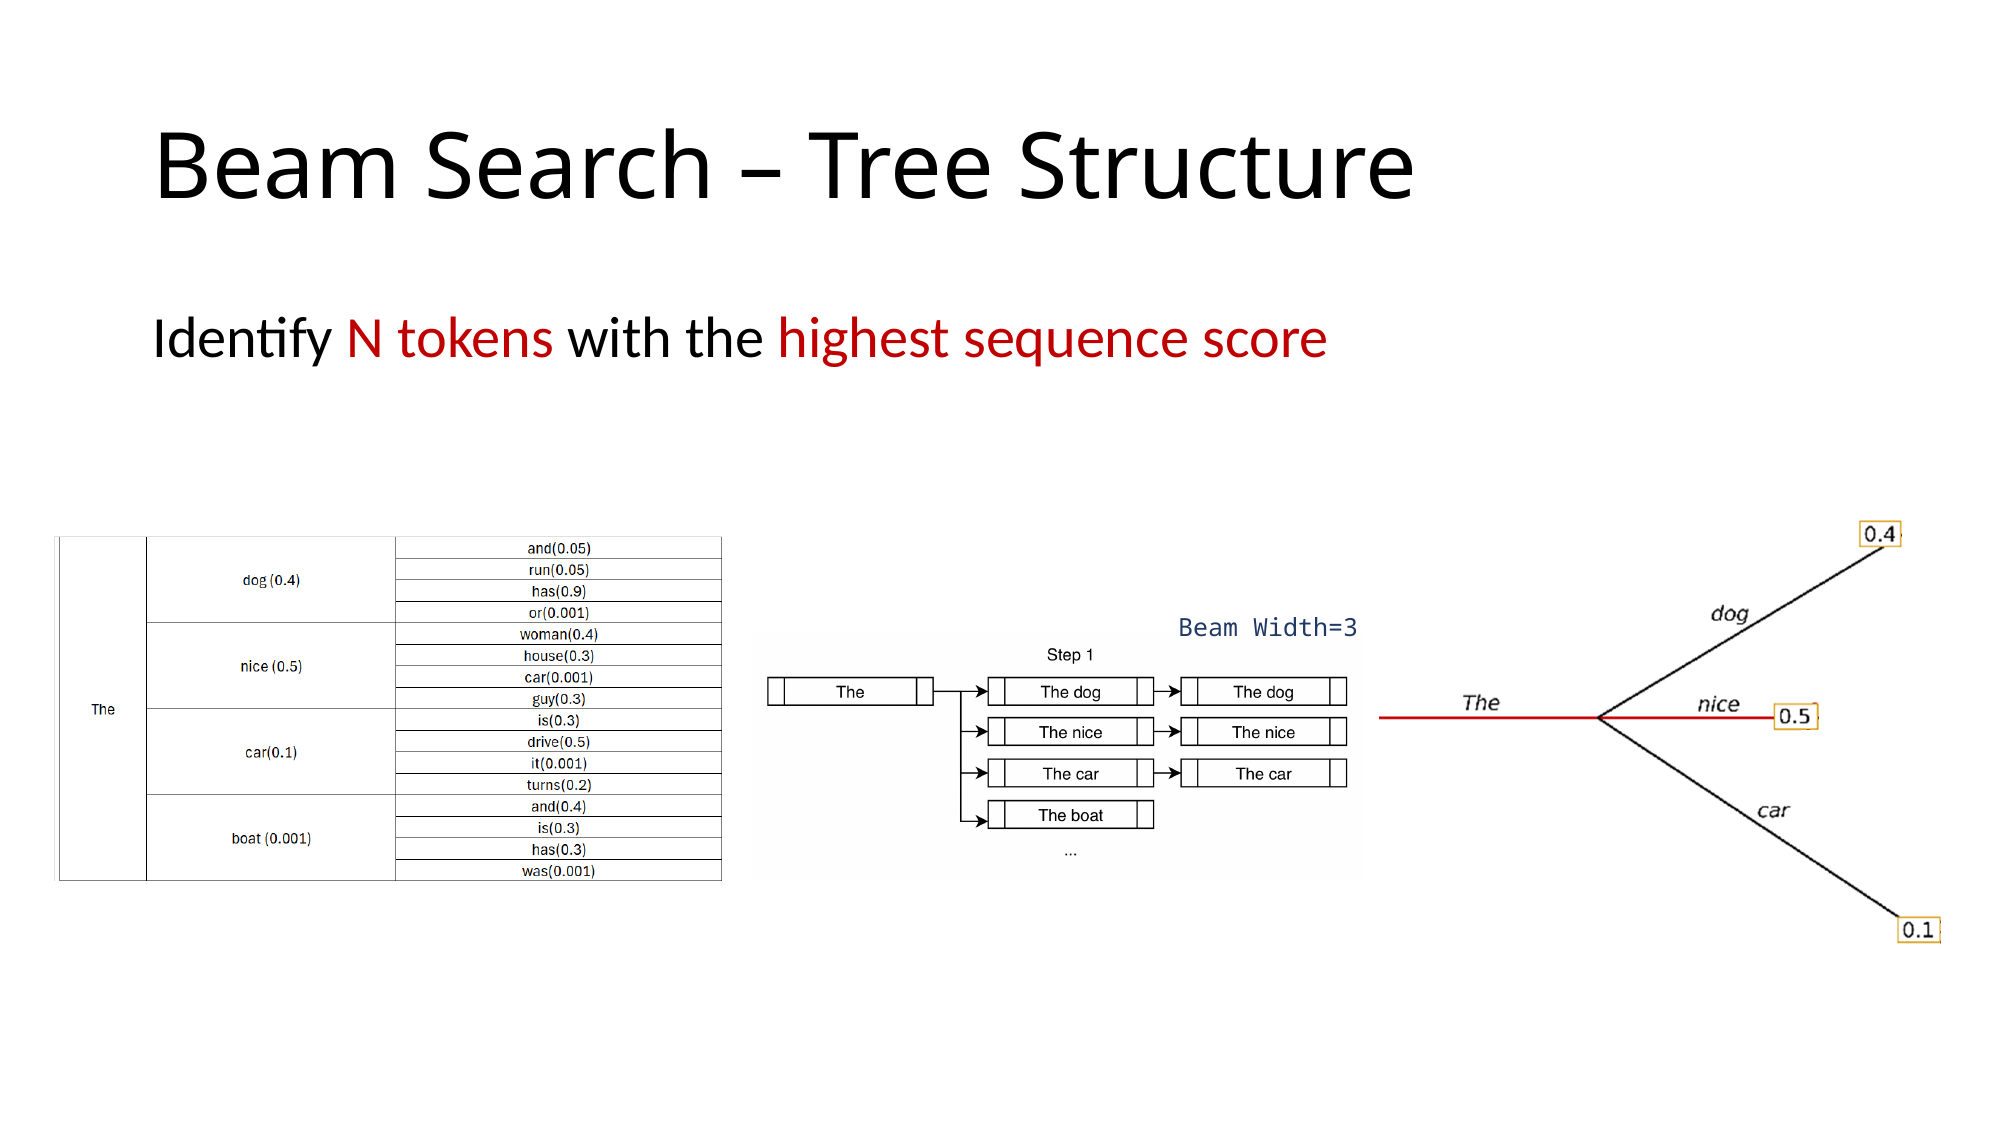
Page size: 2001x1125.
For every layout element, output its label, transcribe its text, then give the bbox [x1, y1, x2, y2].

list Identify N tokens with the highest sequence score [137, 299, 1863, 1014]
picture [1379, 495, 1954, 955]
picture [54, 536, 722, 881]
title Beam Search – Tree Structure [137, 59, 1863, 278]
picture [751, 631, 1365, 881]
text_box Beam Width=3 [1163, 604, 1379, 649]
